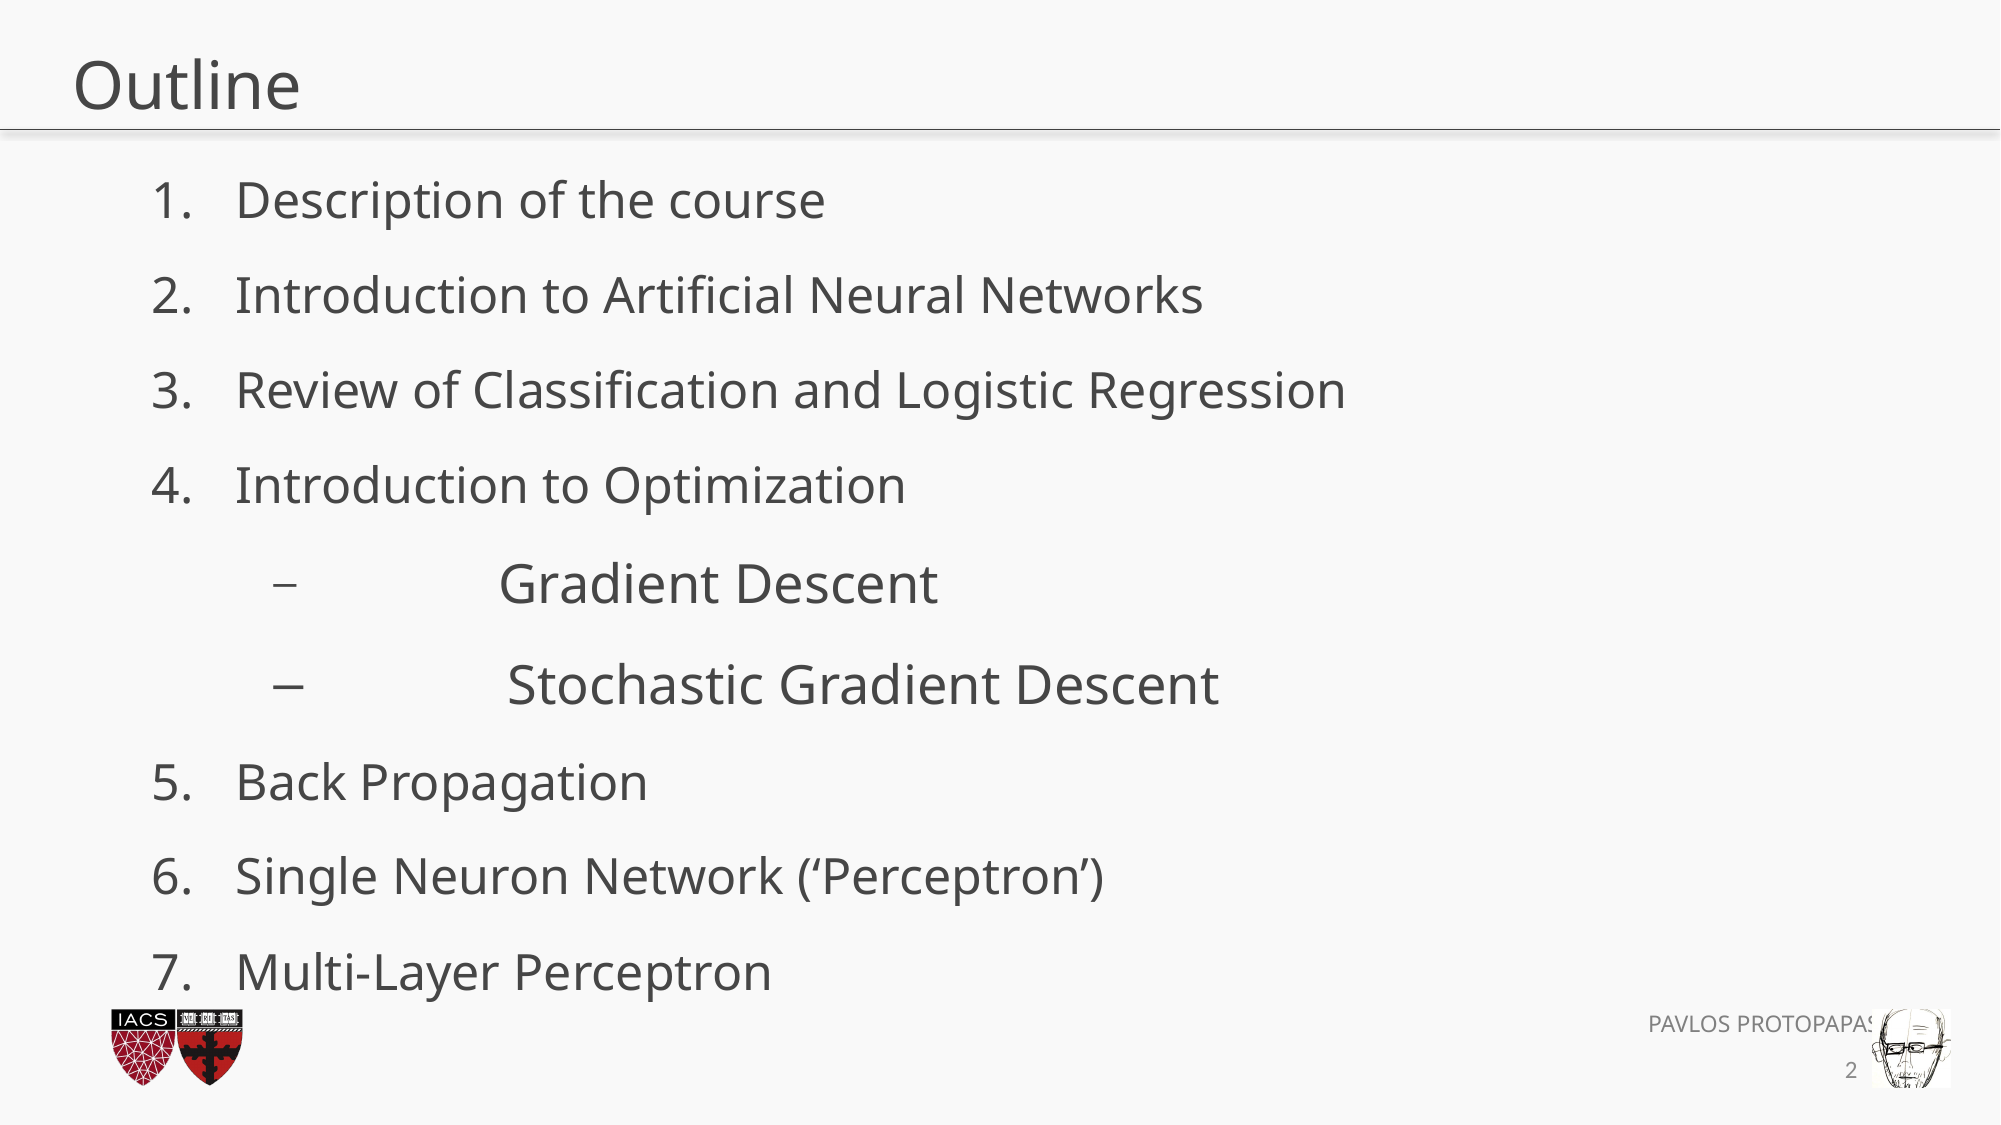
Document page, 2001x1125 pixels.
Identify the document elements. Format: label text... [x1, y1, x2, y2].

picture [109, 1009, 243, 1086]
title Outline [57, 35, 1943, 162]
list Description of the course Introduction to Artificial Neural Networks Review of Classification and Logistic Regression Introduction to Optimization Gradient Descent Stochastic Gradient Descent Back Propagation Single Neuron Network (‘Perceptron’) Multi-Layer Perceptron [136, 161, 1831, 508]
picture [1872, 1009, 1951, 1088]
slide_number 2 [1405, 1038, 1873, 1099]
